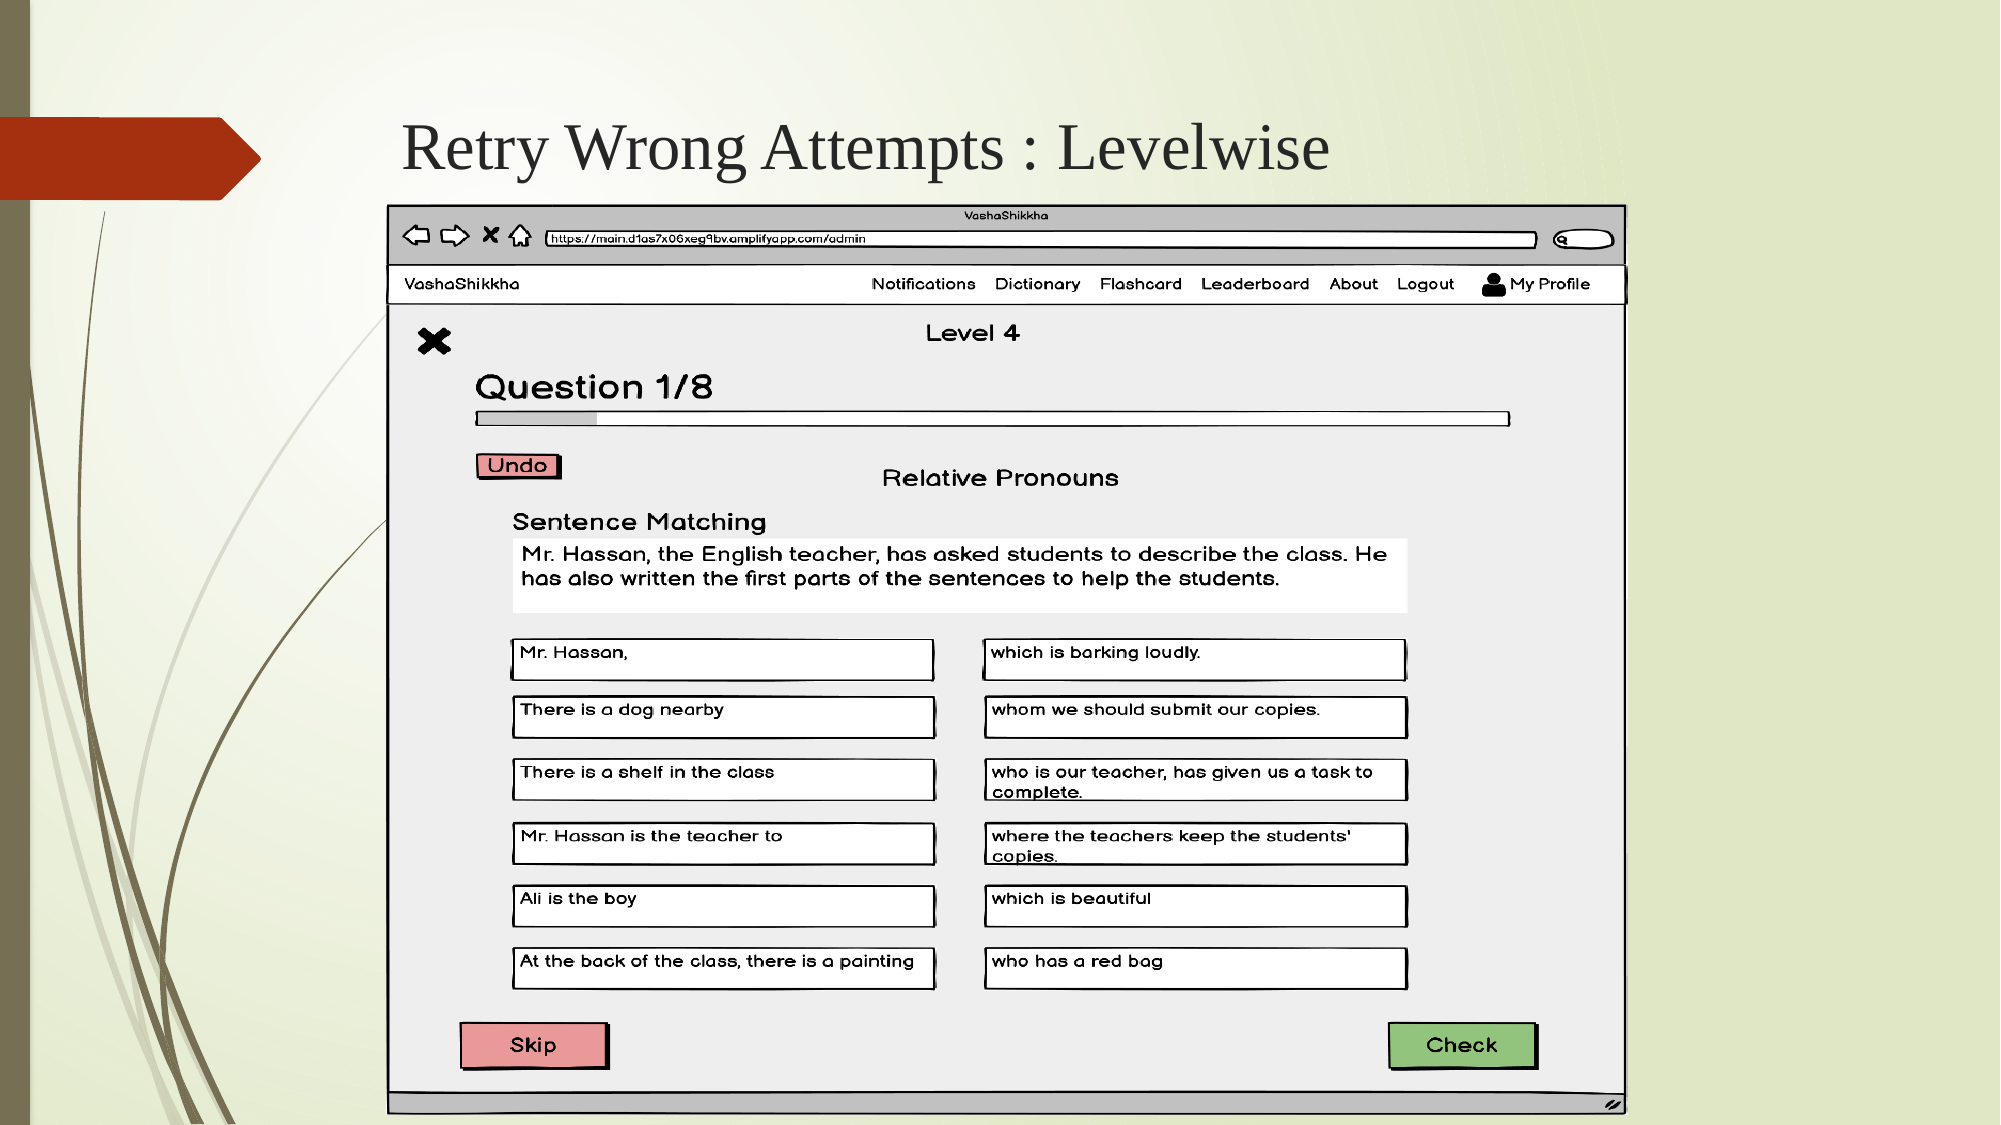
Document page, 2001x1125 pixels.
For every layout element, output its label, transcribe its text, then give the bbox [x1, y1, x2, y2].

title Retry Wrong Attempts : Levelwise [386, 95, 2000, 193]
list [385, 204, 1628, 1115]
